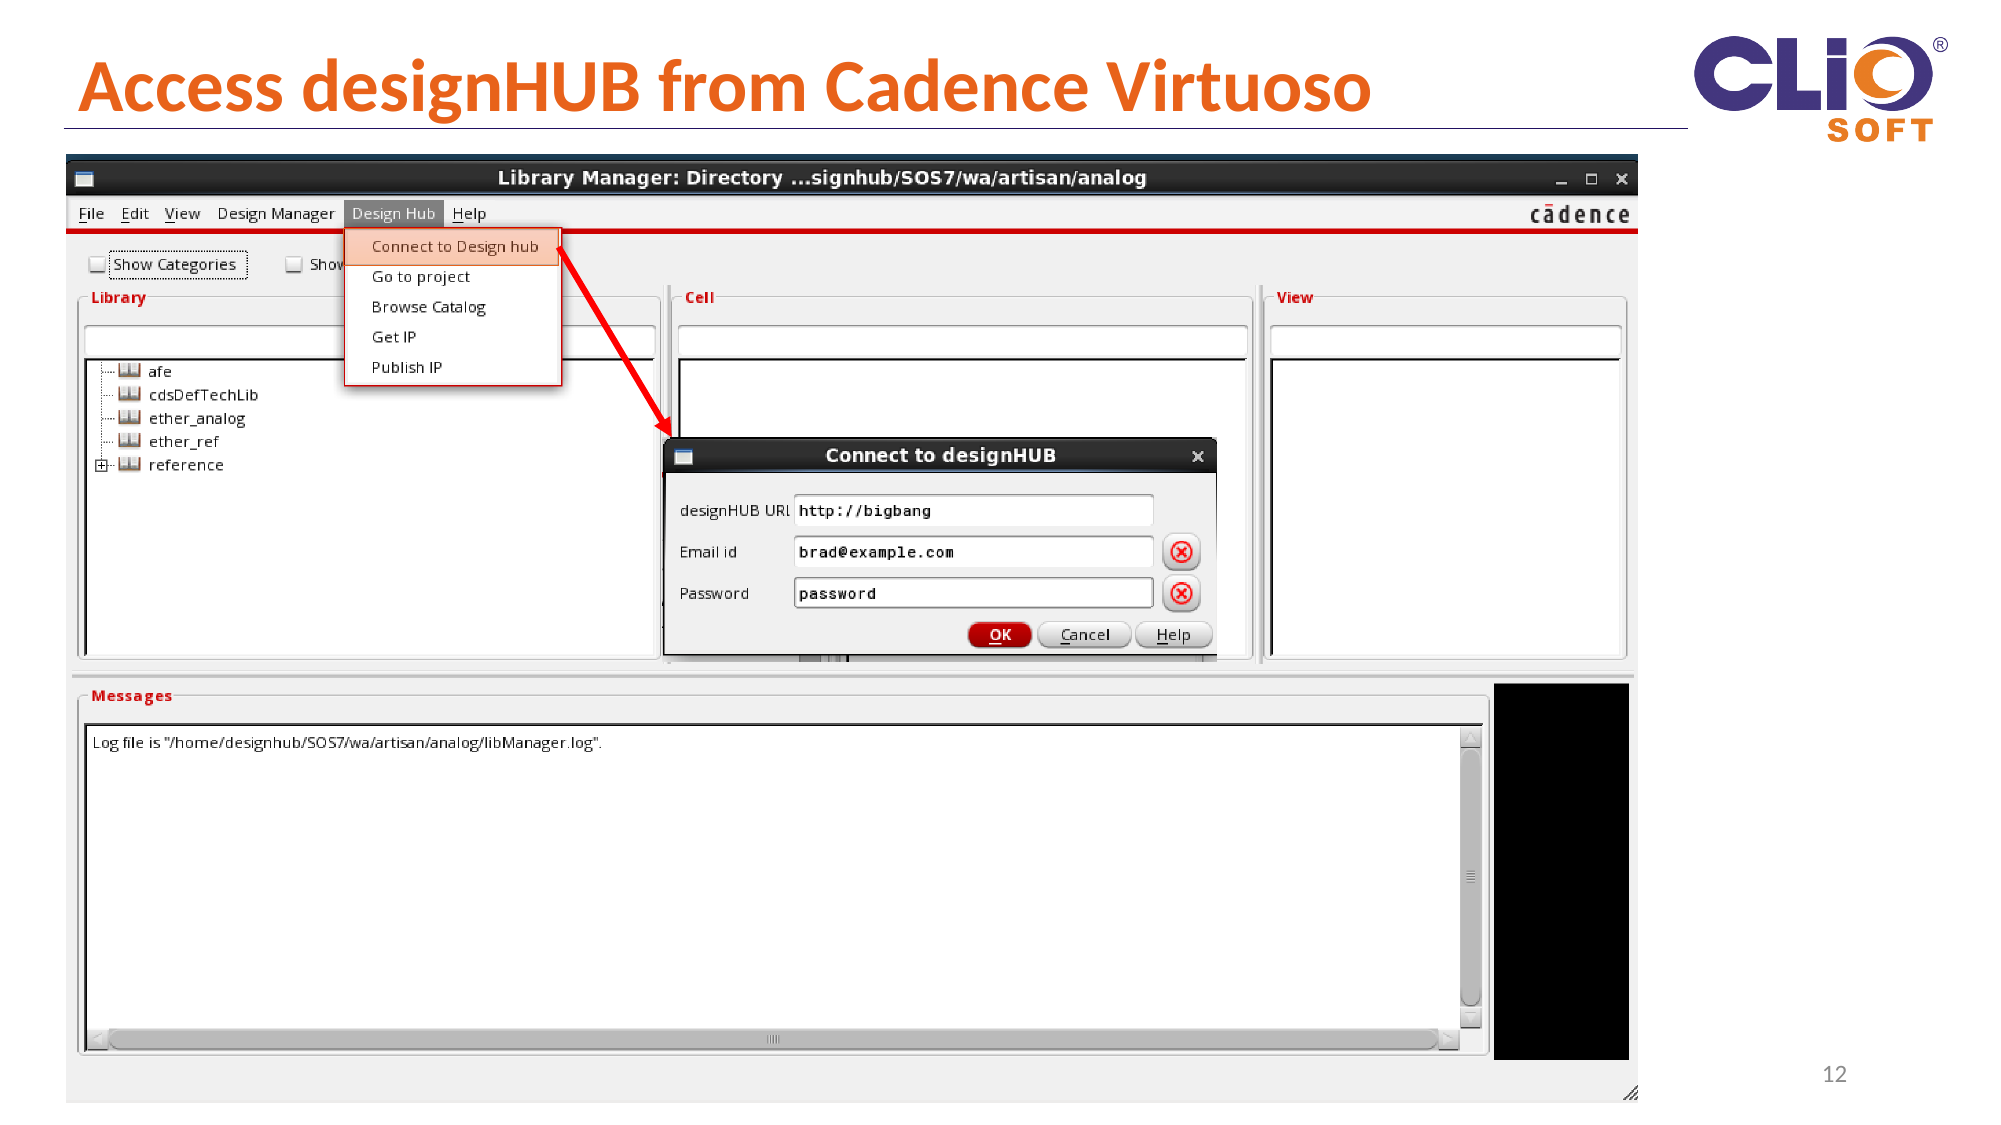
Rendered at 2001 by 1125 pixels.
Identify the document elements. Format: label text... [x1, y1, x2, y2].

picture [65, 154, 1638, 1103]
picture [1694, 36, 1948, 142]
slide_number 12 [1638, 1042, 1863, 1103]
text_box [558, 246, 672, 438]
title Access designHUB from Cadence Virtuoso [63, 38, 1445, 136]
